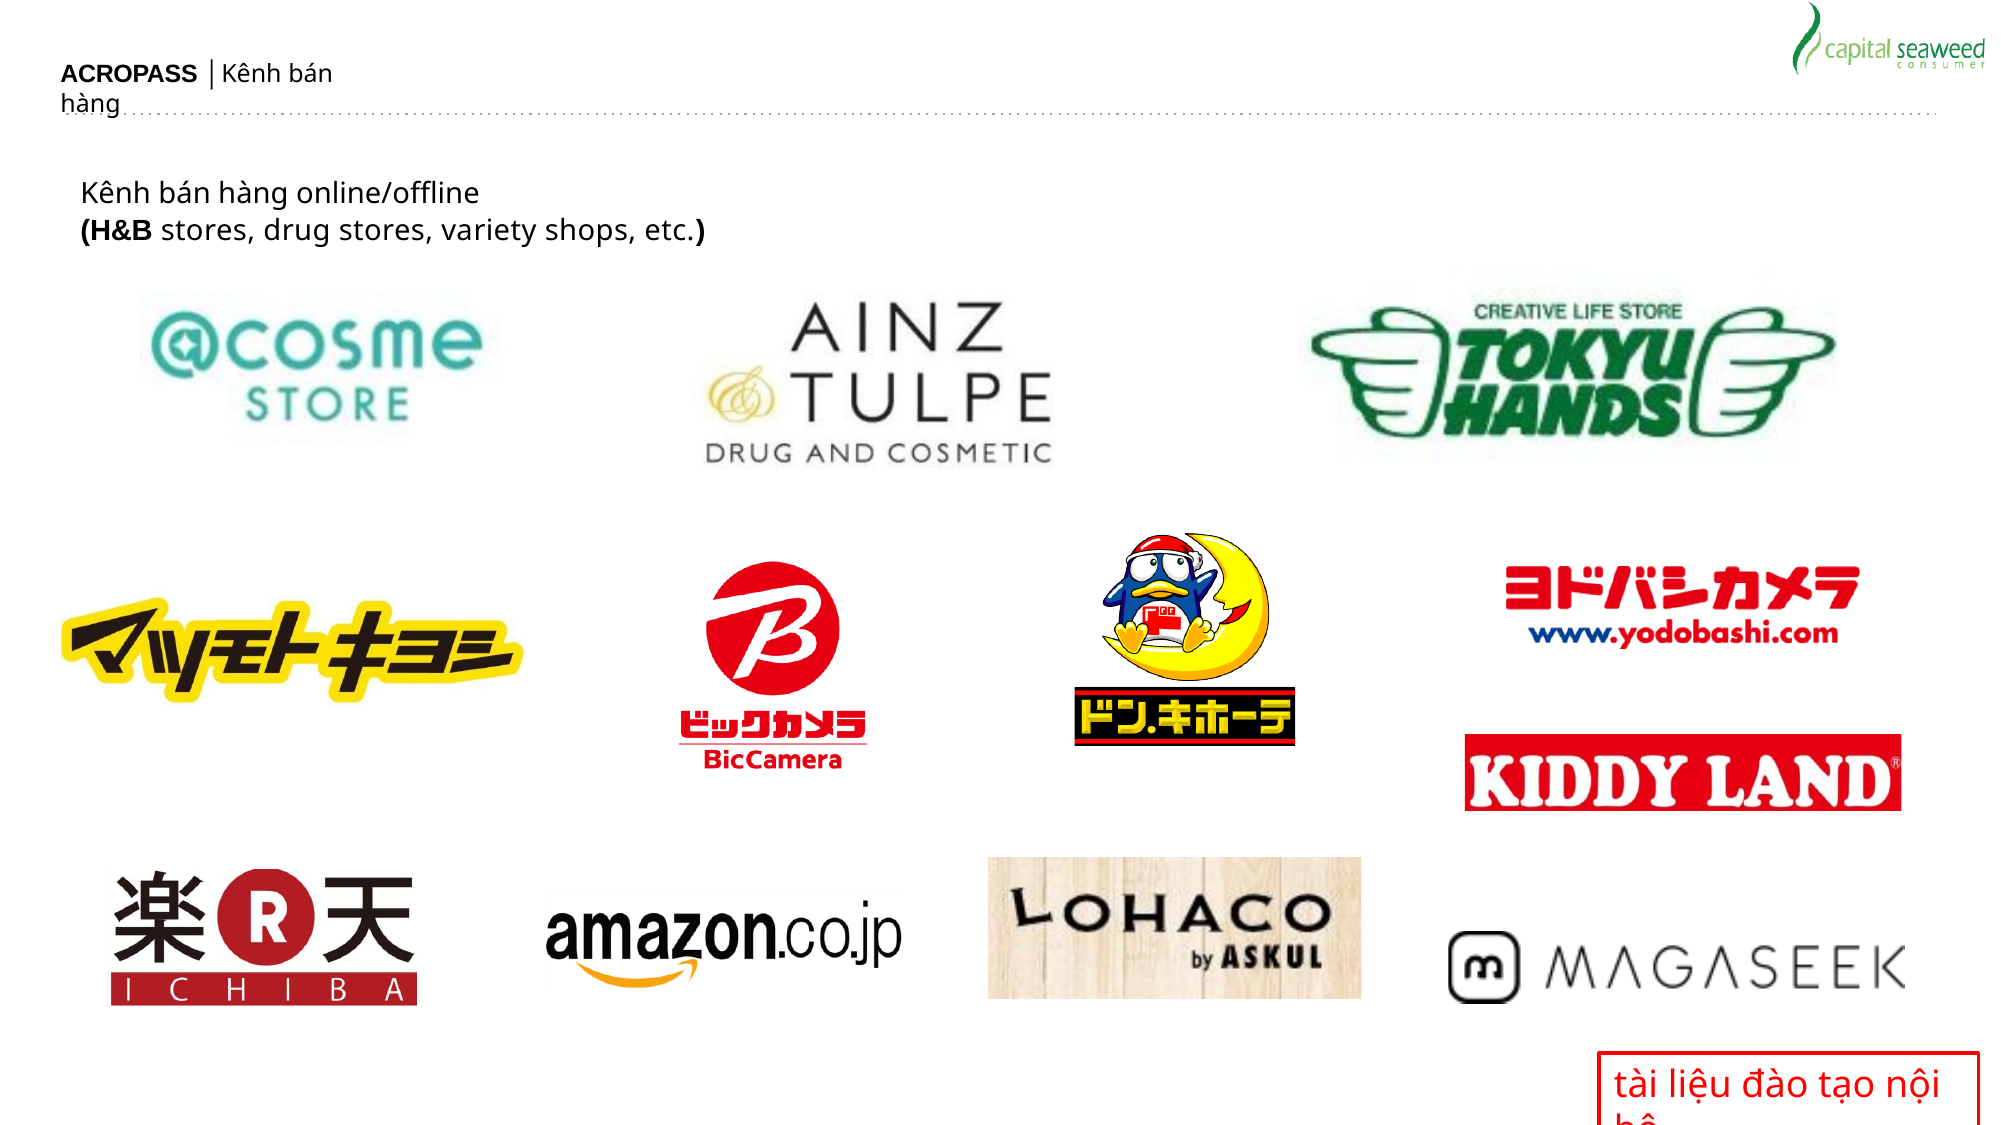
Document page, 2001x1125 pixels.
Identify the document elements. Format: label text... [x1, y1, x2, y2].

text_box [544, 893, 906, 994]
text_box [1505, 566, 1860, 650]
text_box [107, 869, 419, 1007]
text_box tài liệu đào tạo nội bộ [1598, 1052, 1979, 1125]
text_box [987, 857, 1362, 999]
text_box [1464, 734, 1902, 811]
text_box [678, 561, 867, 769]
text_box [1074, 533, 1296, 746]
text_box [1448, 931, 1905, 1004]
text_box [139, 292, 500, 443]
text_box Kênh bán hàng online/offline (H&B stores, drug stores, variety shops, etc.) [78, 171, 837, 247]
text_box [1298, 269, 1839, 464]
text_box [60, 587, 526, 708]
text_box ACROPASS │Kênh bán hàng [58, 55, 377, 118]
picture [1777, 0, 1991, 81]
text_box [693, 291, 1055, 469]
